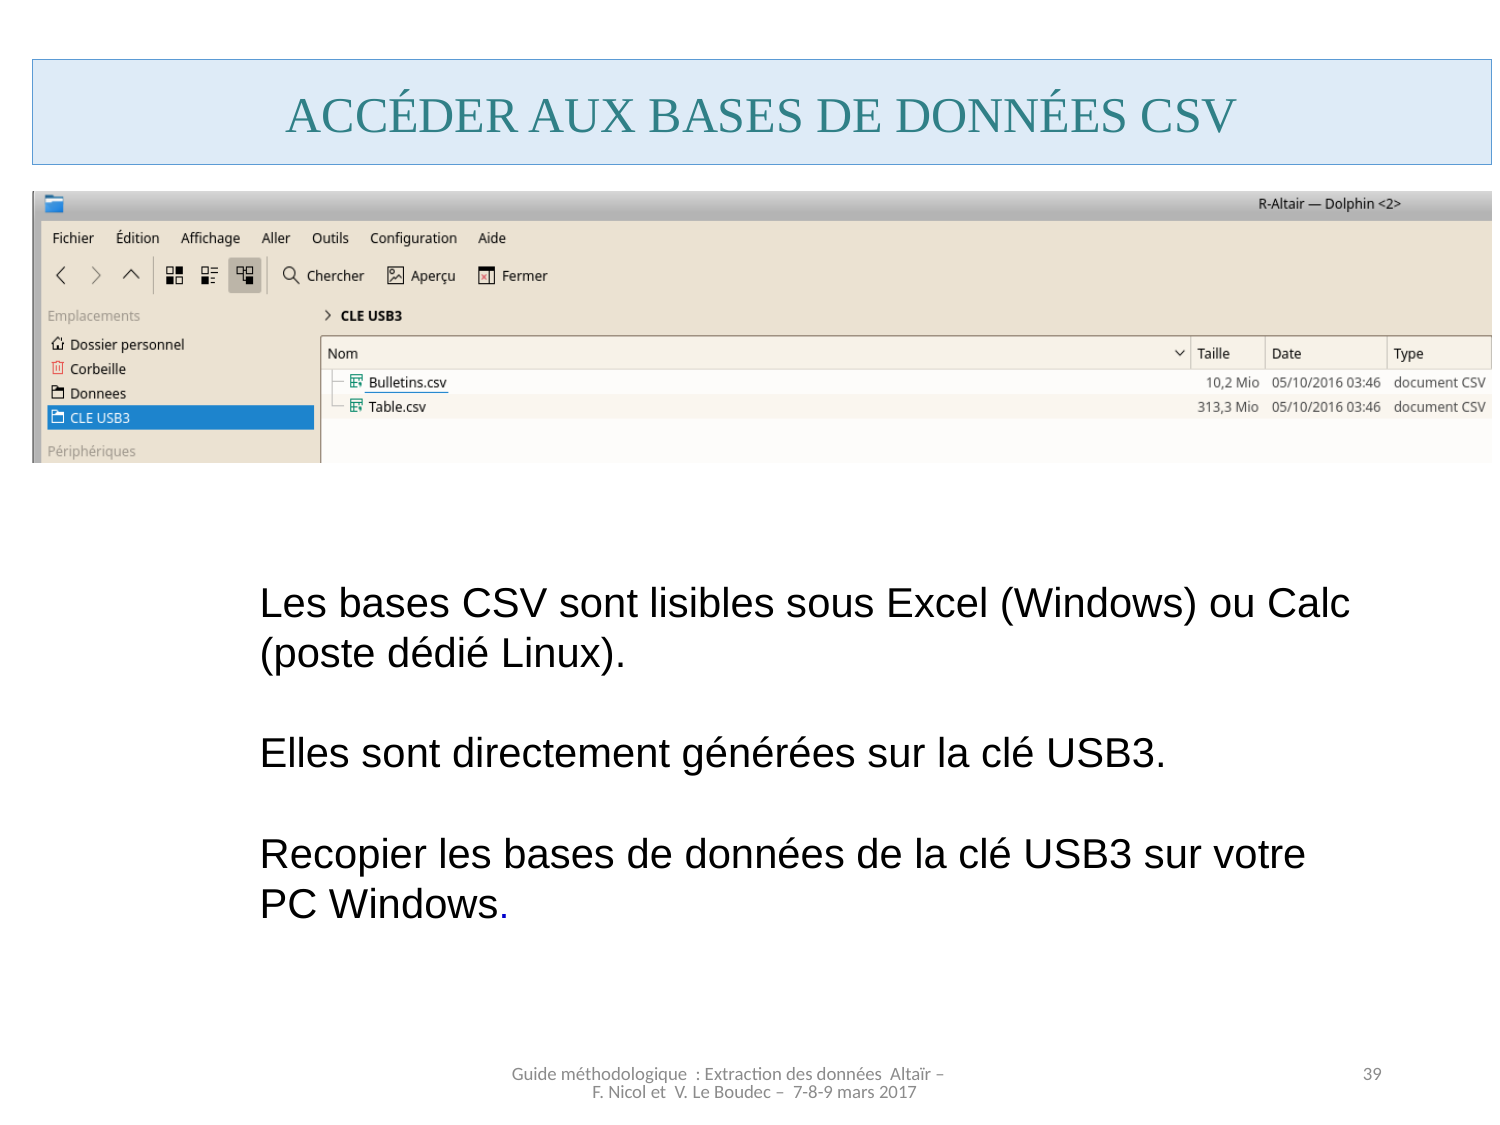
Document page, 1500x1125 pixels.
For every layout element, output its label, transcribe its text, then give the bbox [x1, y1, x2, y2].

text_box Les bases CSV sont lisibles sous Excel (Windows) ou Calc (poste dédié Linux). Elles sont directement générées sur la clé USB3. Recopier les bases de données de la clé USB3 sur votre PC Windows. [244, 568, 1370, 910]
slide_number 39 [1059, 1042, 1397, 1103]
footer Guide méthodologique : Extraction des données Altaïr – F. Nicol et V. Le Boudec – 7-8-9 mars 2017 [496, 1042, 1004, 1103]
picture [32, 191, 1492, 463]
text_box ACCéDER aux bases de données csv [32, 59, 1492, 165]
